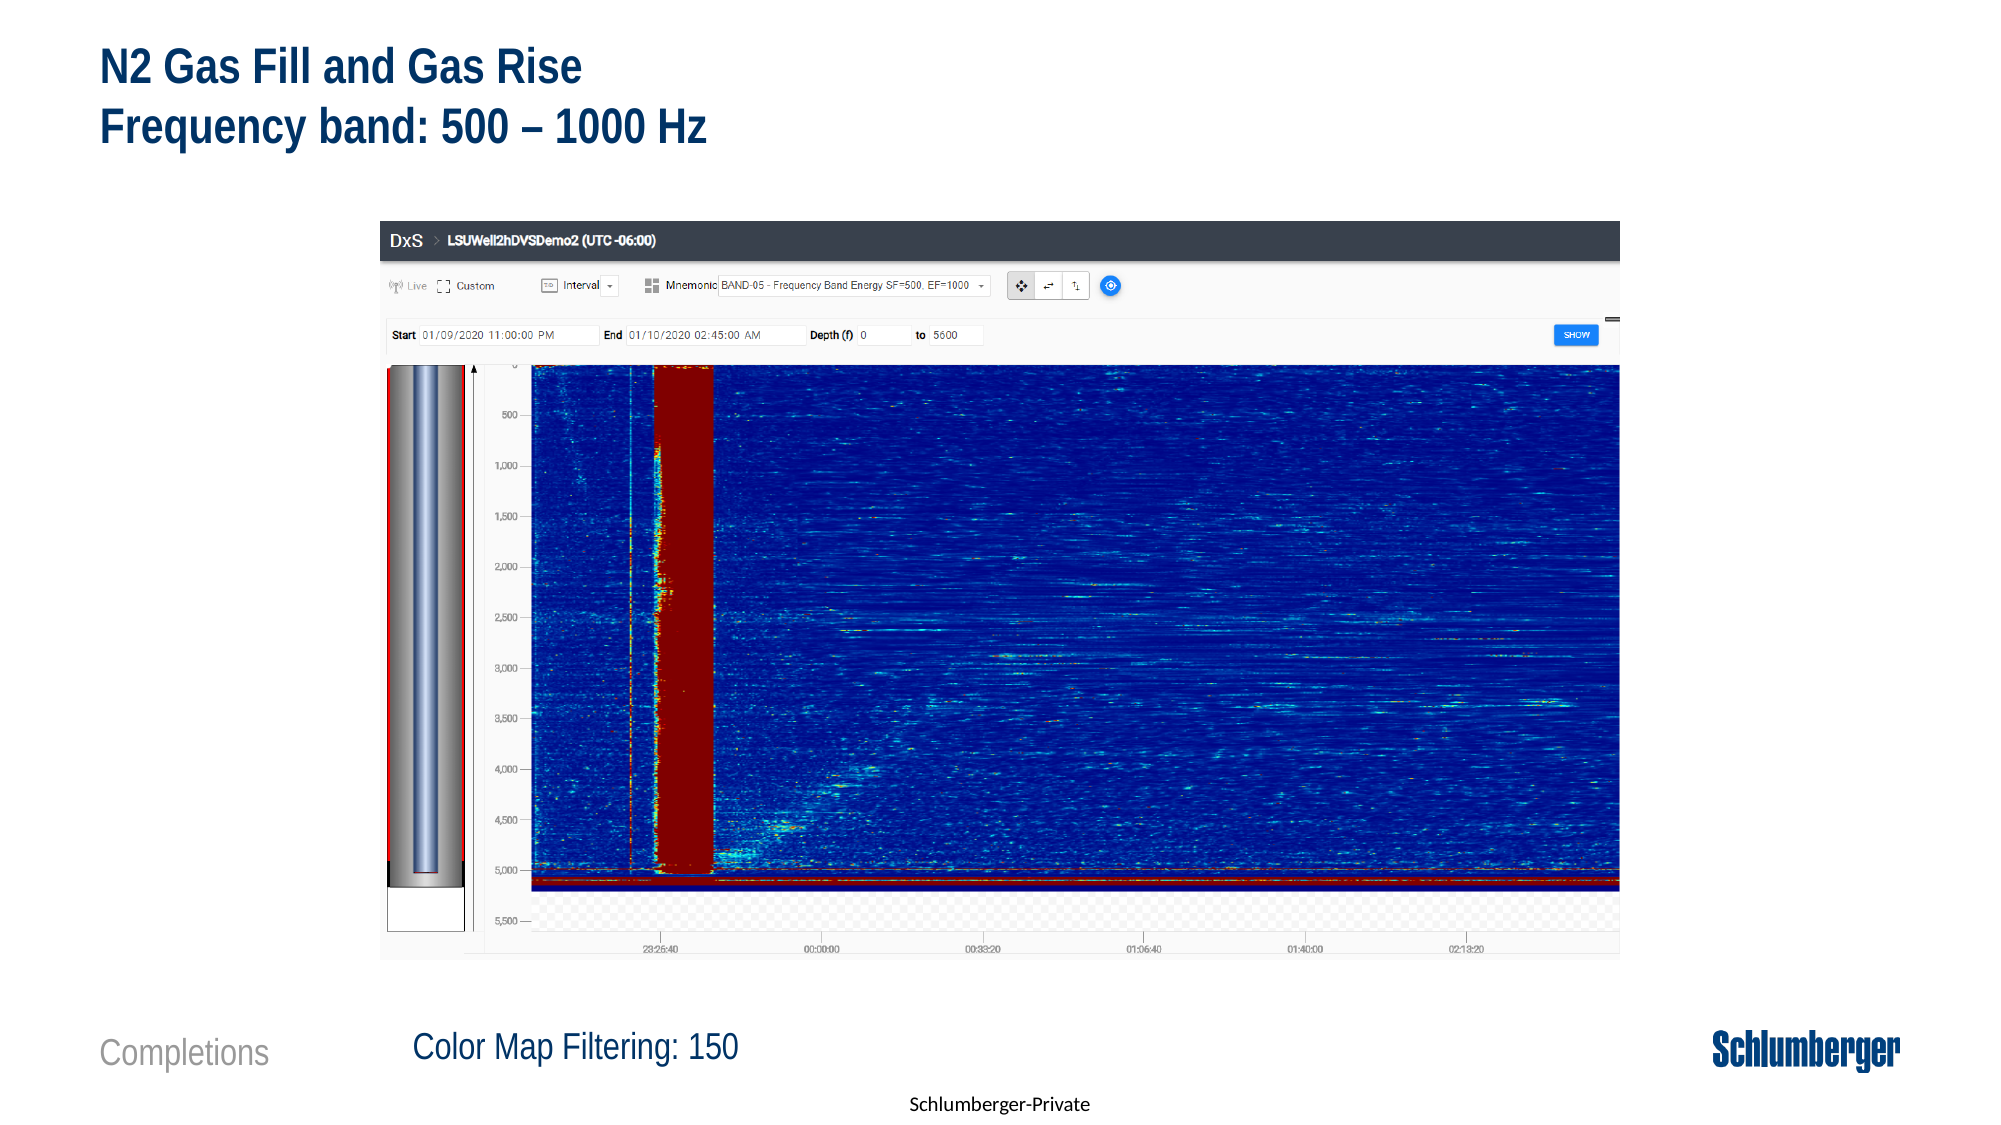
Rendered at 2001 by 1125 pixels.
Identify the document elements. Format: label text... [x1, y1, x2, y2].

title N2 Gas Fill and Gas Rise Frequency band: 500 – 1000 Hz [84, 0, 1916, 188]
text_box Color Map Filtering: 150 [397, 1014, 755, 1075]
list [380, 220, 1620, 961]
